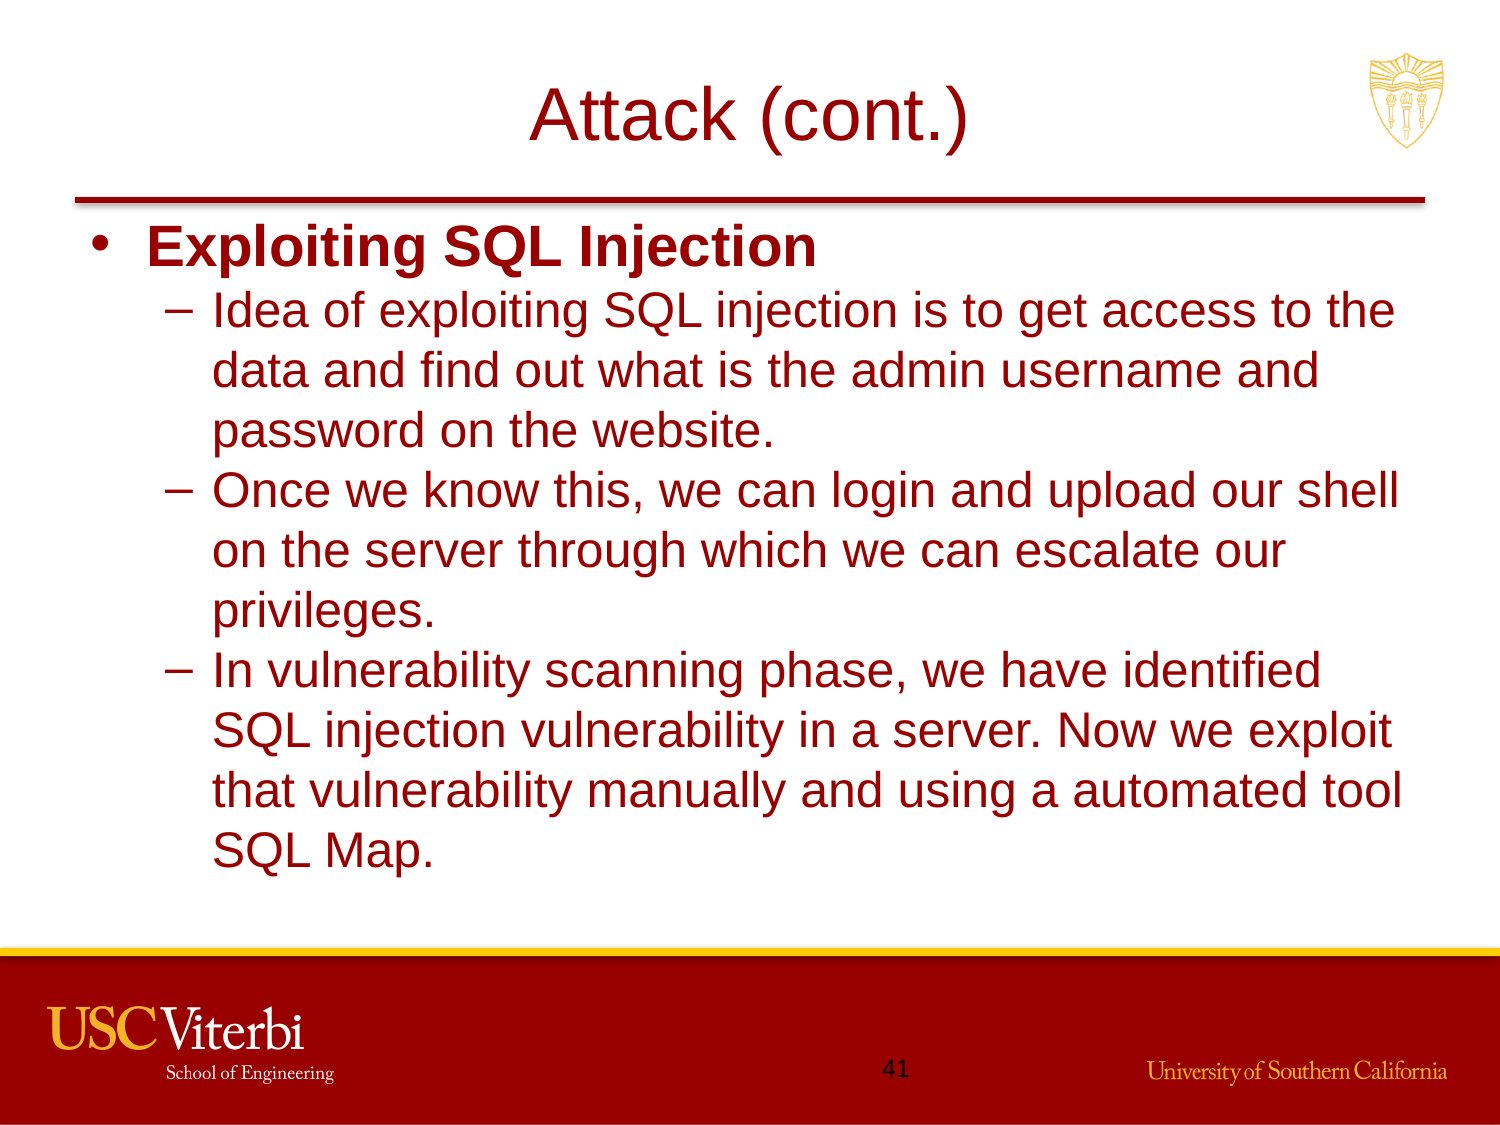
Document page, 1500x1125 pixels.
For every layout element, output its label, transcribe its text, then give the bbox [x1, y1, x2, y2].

picture [1147, 1060, 1447, 1086]
picture [1345, 39, 1468, 162]
list Exploiting SQL Injection Idea of exploiting SQL injection is to get access to the data and find out what is the admin username and password on the website. Once we know this, we can login and upload our shell on the server through which we can escalate our privileges. In vulnerability scanning phase, we have identified SQL injection vulnerability in a server. Now we exploit that vulnerability manually and using a automated tool SQL Map. [75, 200, 1425, 943]
title Attack (cont.) [75, 45, 1425, 200]
slide_number 40 [575, 1037, 925, 1098]
picture [47, 1006, 334, 1084]
